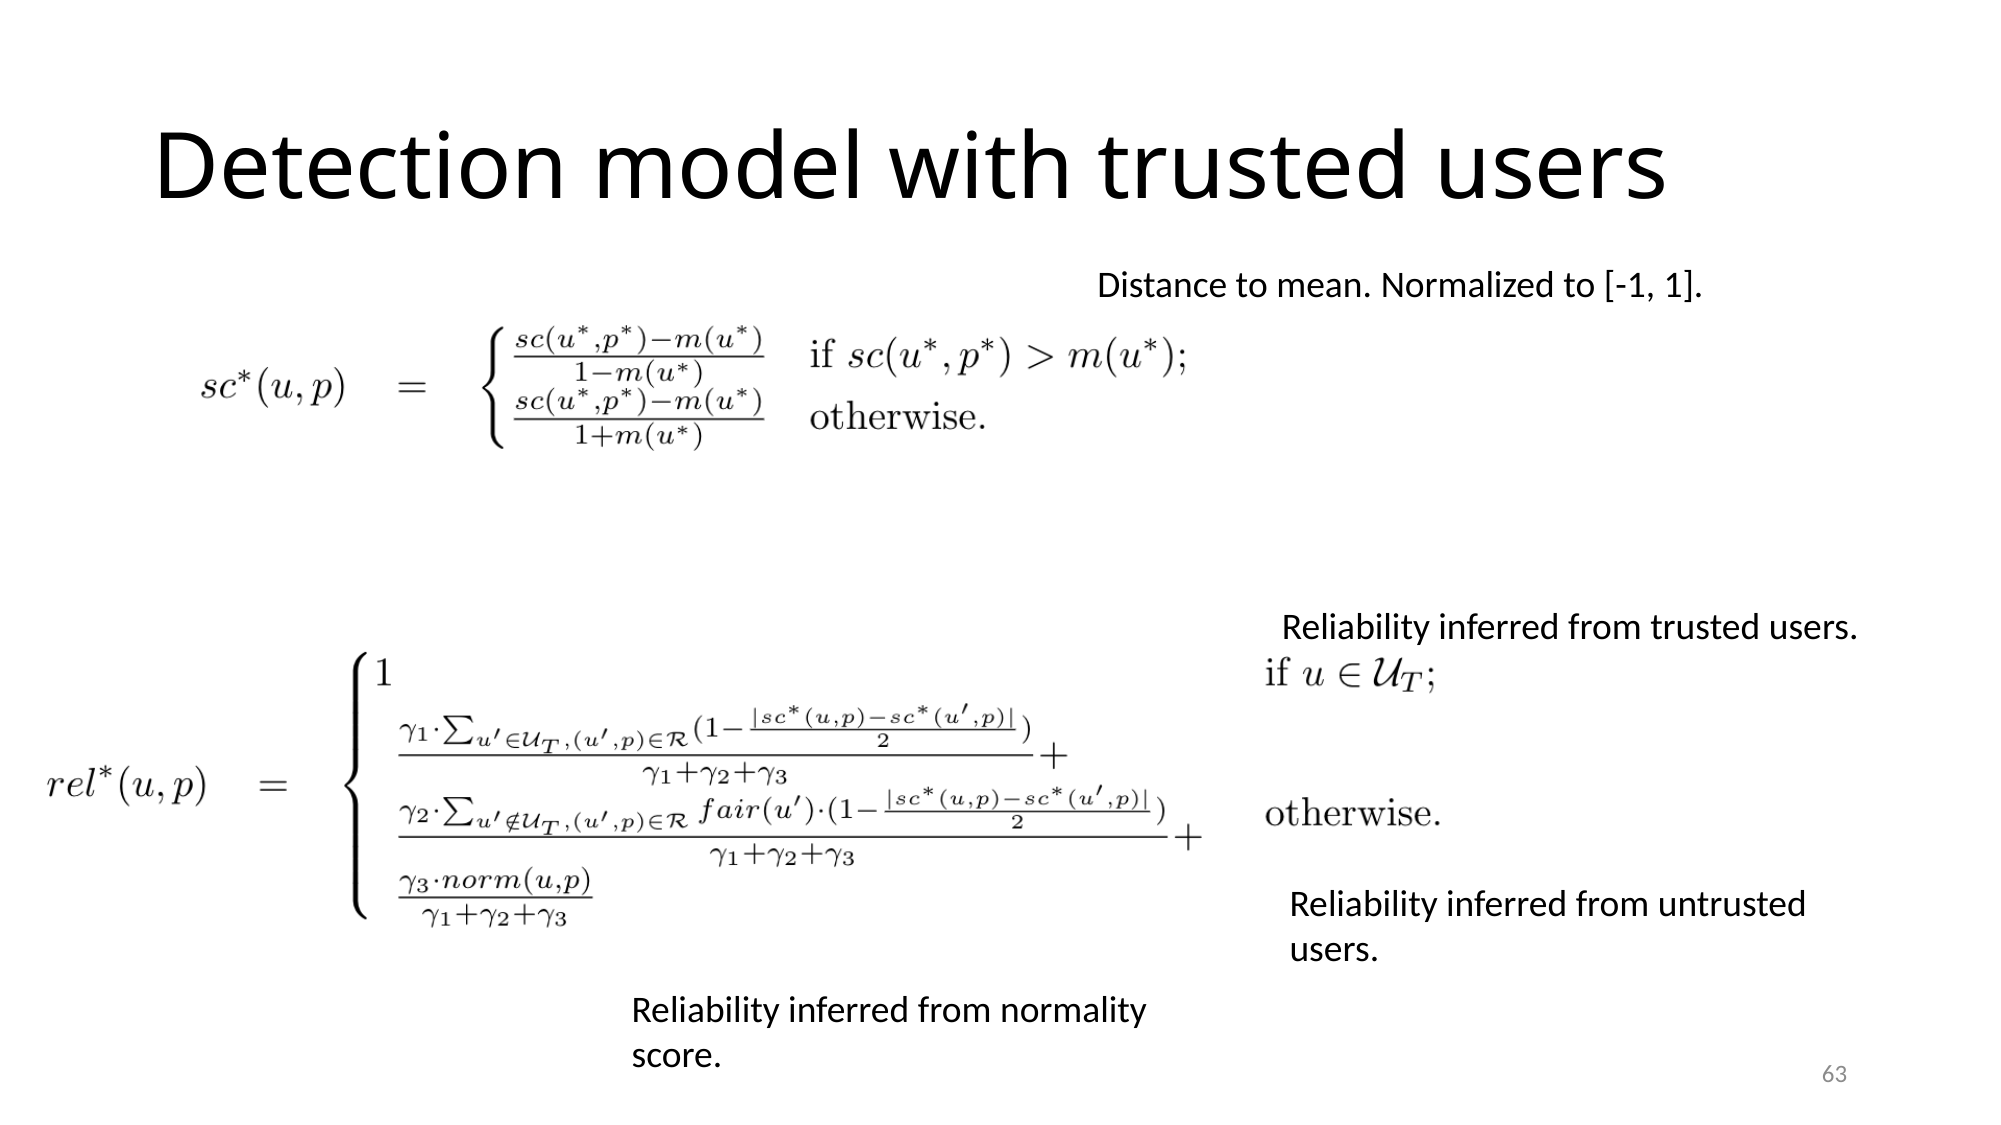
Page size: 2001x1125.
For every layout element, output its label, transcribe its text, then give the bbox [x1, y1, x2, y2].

text_box Reliability inferred from trusted users. [1267, 595, 1878, 655]
picture [0, 630, 1522, 958]
slide_number 63 [1412, 1042, 1863, 1103]
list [147, 297, 1228, 475]
text_box Reliability inferred from untrusted users. [1274, 871, 1885, 977]
text_box Reliability inferred from normality score. [616, 977, 1227, 1083]
title Detection model with trusted users [137, 59, 1863, 278]
text_box Distance to mean. Normalized to [-1, 1]. [1082, 252, 1798, 313]
